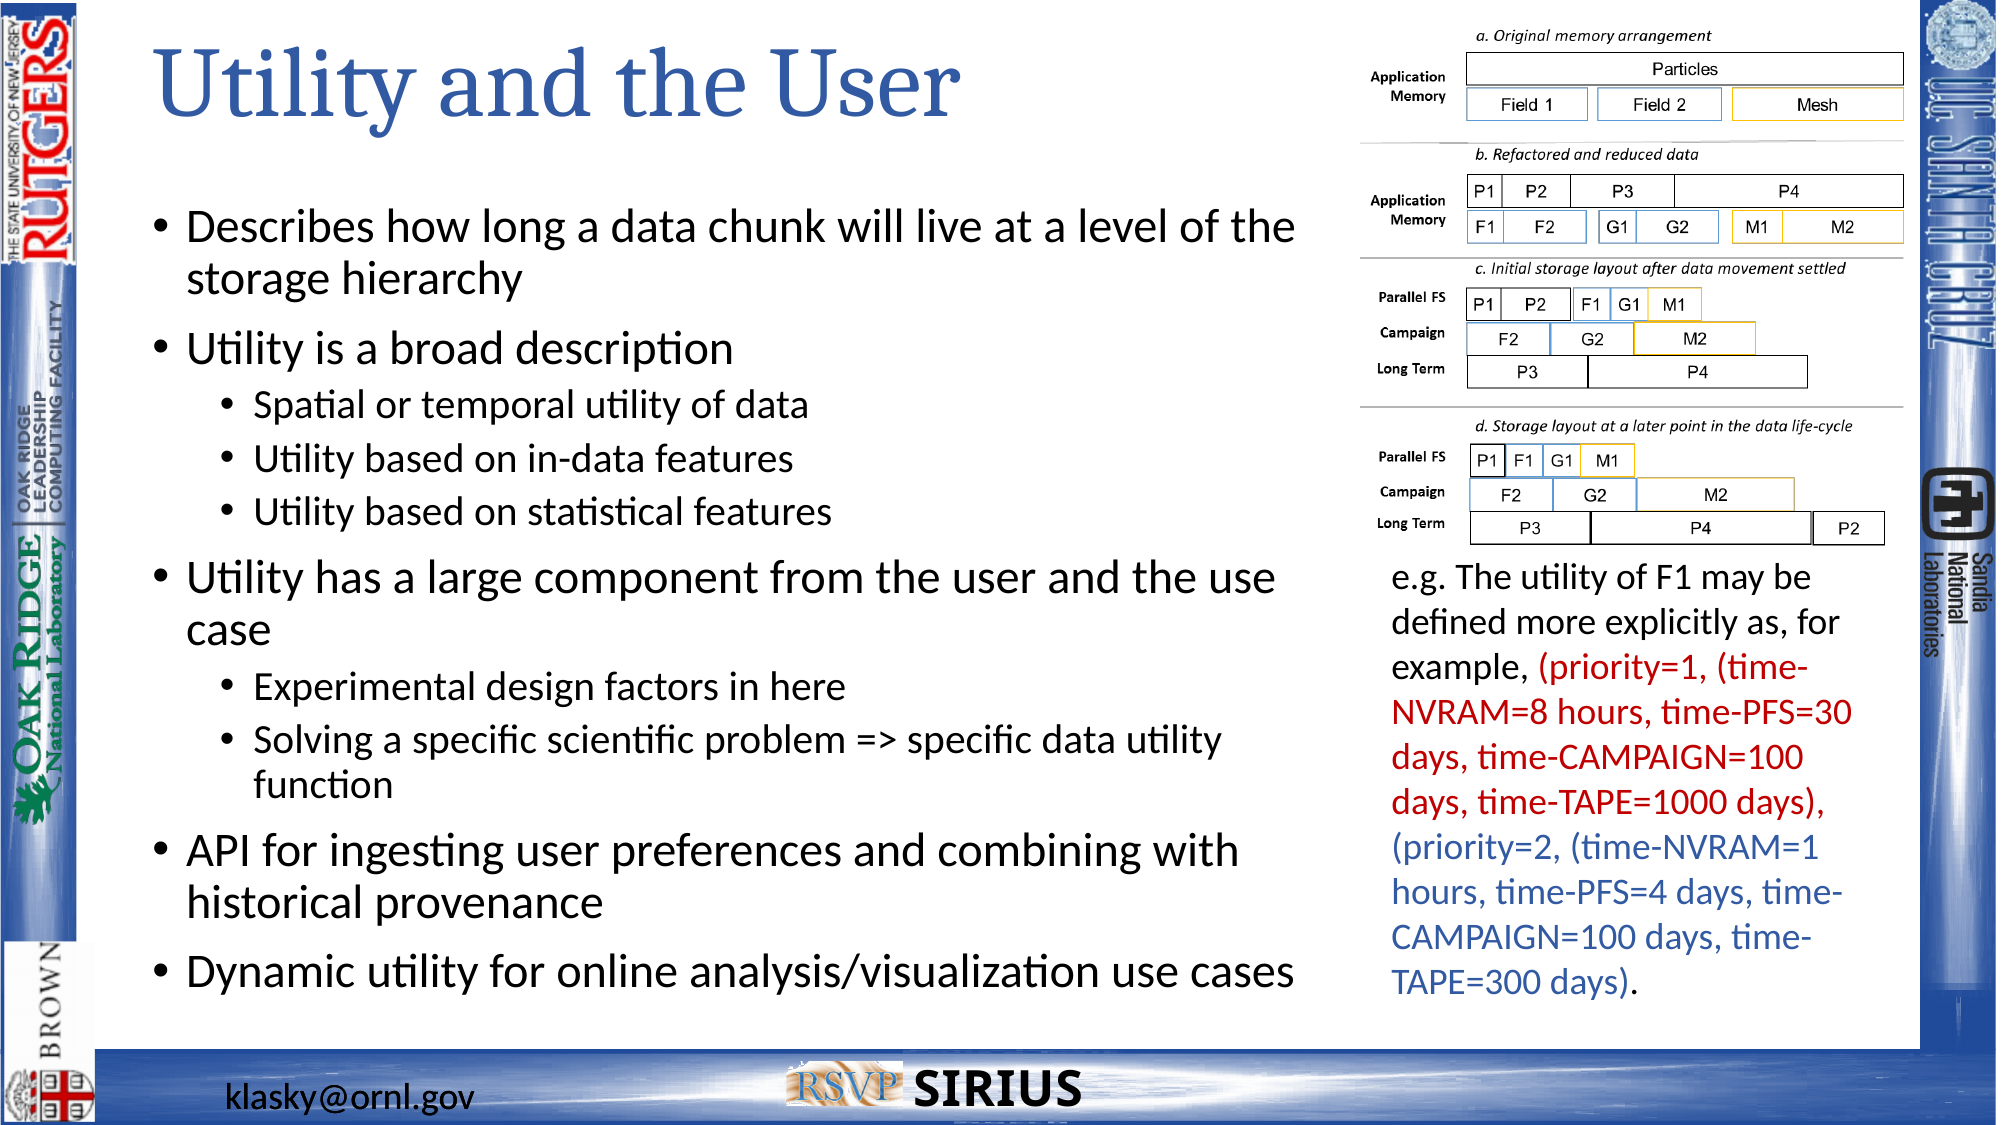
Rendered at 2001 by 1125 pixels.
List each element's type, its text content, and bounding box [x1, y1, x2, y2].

picture [5, 942, 94, 1121]
picture [12, 301, 66, 825]
picture [786, 1061, 903, 1106]
list Describes how long a data chunk will live at a level of the storage hierarchy Utility is a broad description Spatial or temporal utility of data Utility based on in-data features Utility based on statistical features Utility has a large component from the user and the use case Experimental design factors in here Solving a specific scientific problem => specific data utility function API for ingesting user preferences and combining with historical provenance Dynamic utility for online analysis/visualization use cases [137, 193, 1360, 1014]
picture [1921, 465, 1996, 660]
picture [1359, 19, 1904, 549]
picture [1921, 0, 1995, 348]
picture [1, 4, 75, 275]
text_box e.g. The utility of F1 may be defined more explicitly as, for example, (priority=1, (time-NVRAM=8 hours, time-PFS=30 days, time-CAMPAIGN=100 days, time-TAPE=1000 days), (priority=2, (time-NVRAM=1 hours, time-PFS=4 days, time-CAMPAIGN=100 days, time-TAPE=300 days). [1376, 549, 1904, 1009]
title Utility and the User [137, 19, 1359, 149]
